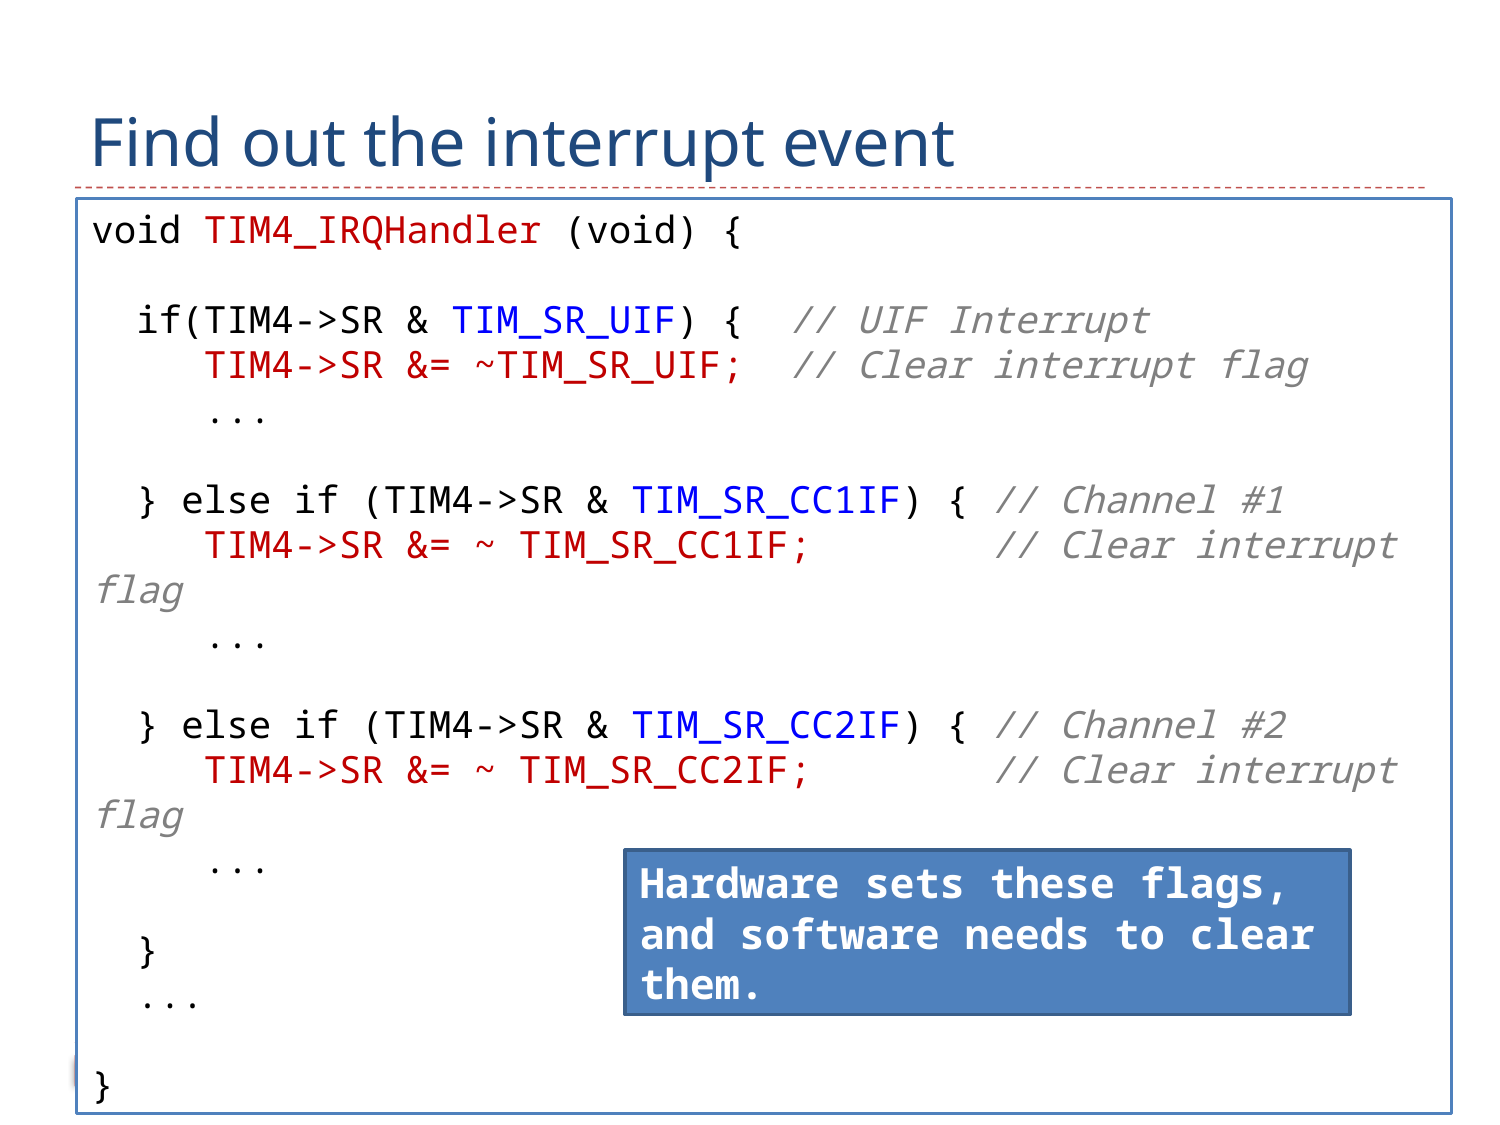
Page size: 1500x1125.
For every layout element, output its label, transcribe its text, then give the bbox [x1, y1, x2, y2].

text_box Hardware sets these flags, and software needs to clear them. [623, 848, 1352, 1016]
text_box void TIM4_IRQHandler (void) { if(TIM4->SR & TIM_SR_UIF) { // UIF Interrupt TIM4->SR &= ~TIM_SR_UIF; // Clear interrupt flag ... } else if (TIM4->SR & TIM_SR_CC1IF) { // Channel #1 TIM4->SR &= ~ TIM_SR_CC1IF; // Clear interrupt flag ... } else if (TIM4->SR & TIM_SR_CC2IF) { // Channel #2 TIM4->SR &= ~ TIM_SR_CC2IF; // Clear interrupt flag ... } ... } [75, 197, 1453, 1115]
title Find out the interrupt event [75, 24, 1425, 188]
